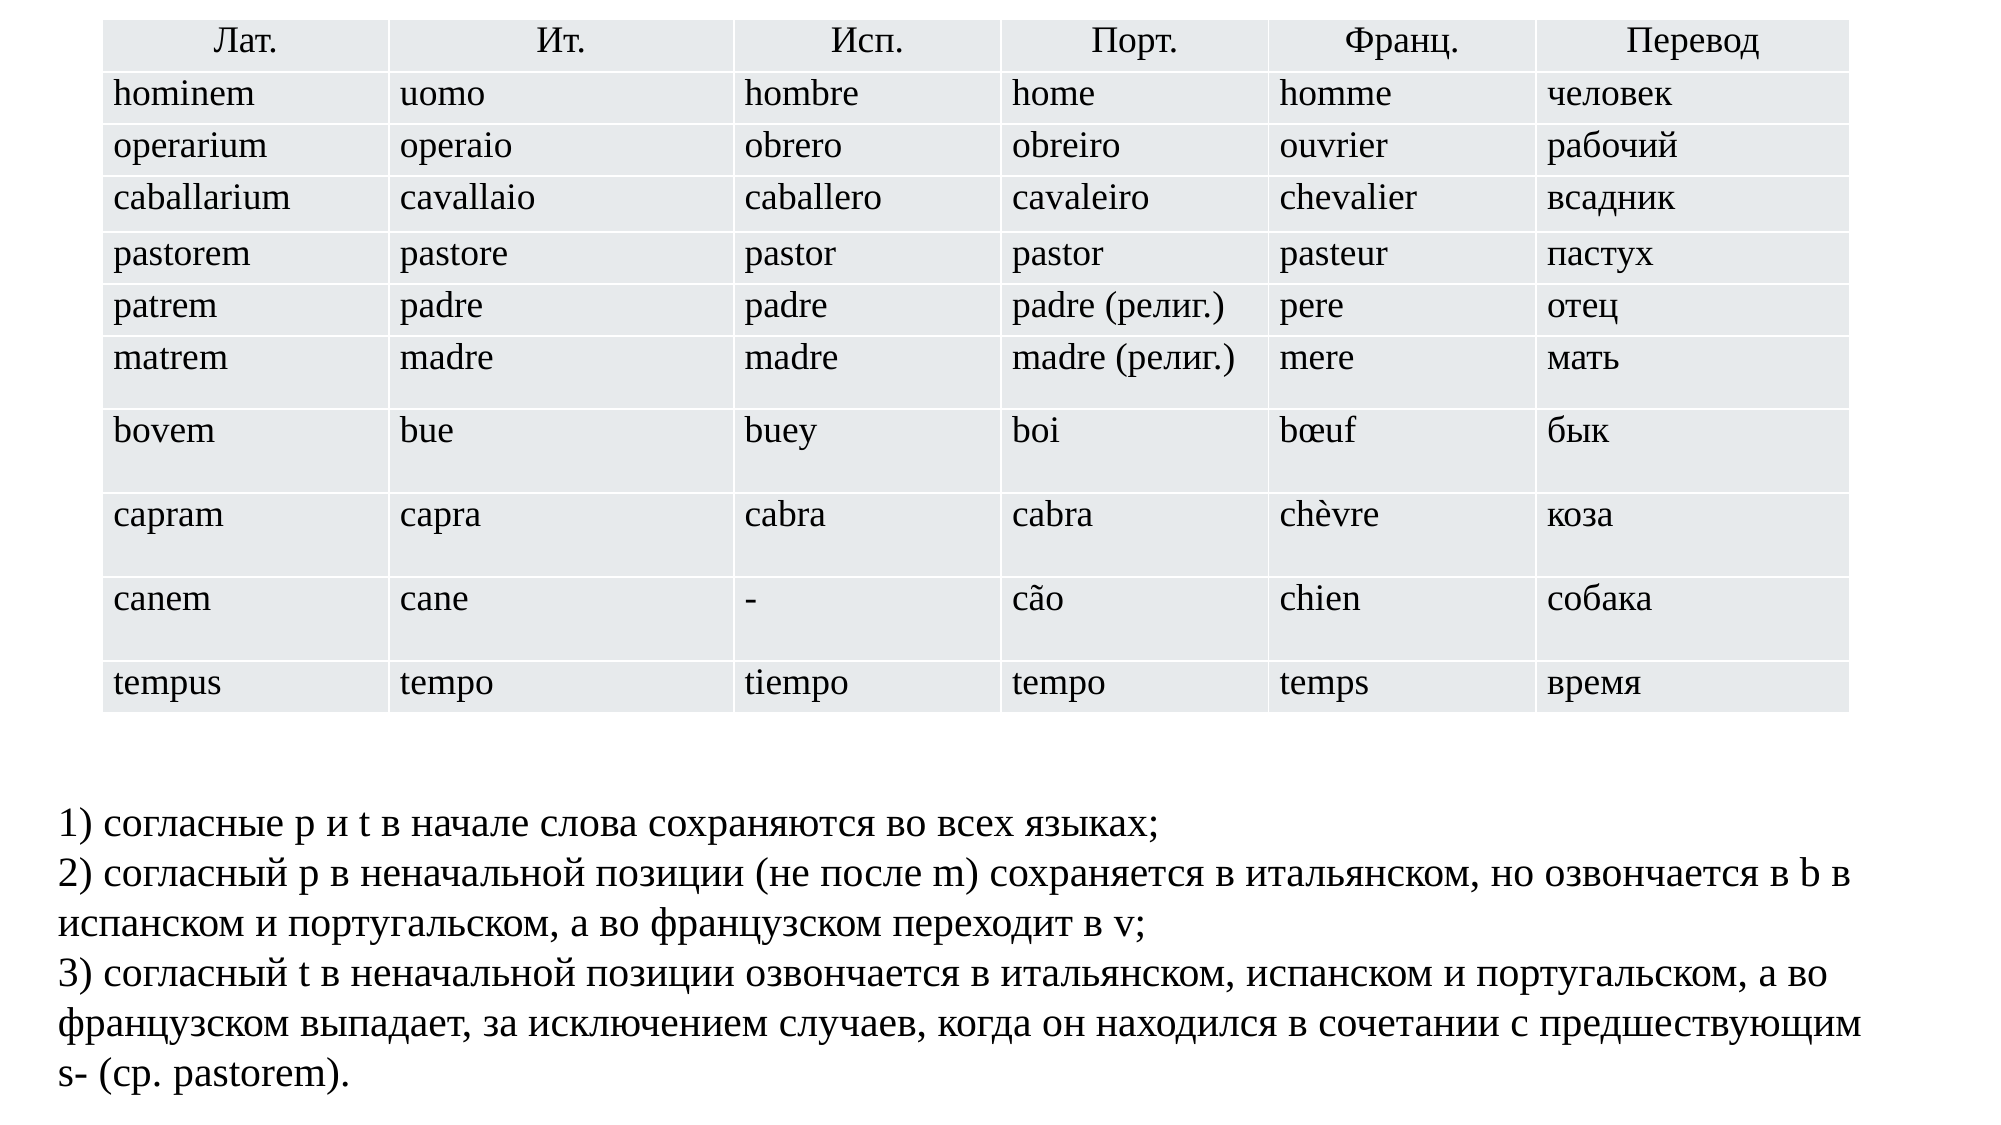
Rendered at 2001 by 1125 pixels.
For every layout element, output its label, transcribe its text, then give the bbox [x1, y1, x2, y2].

table_cell operarium [103, 125, 388, 175]
table_cell boi [1002, 410, 1268, 492]
table_cell padre (религ.) [1002, 285, 1268, 335]
table_header Перевод [1537, 20, 1849, 71]
table_cell cavaleiro [1002, 177, 1268, 231]
table_header Исп. [735, 20, 1000, 71]
table_cell obreiro [1002, 125, 1268, 175]
table_cell patrem [103, 285, 388, 335]
table_cell canem [103, 578, 388, 660]
table_cell chien [1269, 578, 1535, 660]
table_cell madre [390, 337, 733, 408]
table_cell рабочий [1537, 125, 1849, 175]
table_cell бык [1537, 410, 1849, 492]
table_cell tempus [103, 662, 388, 712]
table_cell chevalier [1269, 177, 1535, 231]
table_cell cabra [1002, 494, 1268, 576]
table_cell pastor [735, 233, 1000, 283]
table_cell время [1537, 662, 1849, 712]
table_cell pastorem [103, 233, 388, 283]
table_cell madre (религ.) [1002, 337, 1268, 408]
table_cell hominem [103, 73, 388, 123]
table_cell home [1002, 73, 1268, 123]
table_header Ит. [390, 20, 733, 71]
table_cell ouvrier [1269, 125, 1535, 175]
table_cell pastore [390, 233, 733, 283]
table_cell buey [735, 410, 1000, 492]
table_cell chèvre [1269, 494, 1535, 576]
table_cell коза [1537, 494, 1849, 576]
table_cell uomo [390, 73, 733, 123]
table_cell operaio [390, 125, 733, 175]
table_cell pere [1269, 285, 1535, 335]
table_cell padre [390, 285, 733, 335]
table_cell temps [1269, 662, 1535, 712]
table_cell hombre [735, 73, 1000, 123]
table_cell pasteur [1269, 233, 1535, 283]
table_cell всадник [1537, 177, 1849, 231]
table_cell - [735, 578, 1000, 660]
table_cell пастух [1537, 233, 1849, 283]
text_box 1) согласные p и t в начале слова сохраняются во всех языках; 2) согласный p в неначальной позиции (не после m) сохраняется в итальянском, но озвончается в b в испанском и португальском, а во французском переходит в v; 3) согласный t в неначальной позиции озвончается в итальянском, испанском и португальском, а во французском выпадает, за исключением случаев, когда он находился в сочетании с предшествующим s- (ср. pastorem). [43, 787, 1910, 1103]
table_cell cão [1002, 578, 1268, 660]
table_cell obrero [735, 125, 1000, 175]
table_cell мать [1537, 337, 1849, 408]
table_cell matrem [103, 337, 388, 408]
table_cell cavallaio [390, 177, 733, 231]
table_cell отец [1537, 285, 1849, 335]
table_cell caballero [735, 177, 1000, 231]
table_header Франц. [1269, 20, 1535, 71]
table_header Порт. [1002, 20, 1268, 71]
table_cell caballarium [103, 177, 388, 231]
table_cell bue [390, 410, 733, 492]
table_cell bovem [103, 410, 388, 492]
table_header Лат. [103, 20, 388, 71]
table_cell capram [103, 494, 388, 576]
table_cell bœuf [1269, 410, 1535, 492]
table_cell pastor [1002, 233, 1268, 283]
table_cell tiempo [735, 662, 1000, 712]
table_cell madre [735, 337, 1000, 408]
table_cell mere [1269, 337, 1535, 408]
table_cell cane [390, 578, 733, 660]
table_cell собака [1537, 578, 1849, 660]
table_cell cabra [735, 494, 1000, 576]
table_cell tempo [390, 662, 733, 712]
table_cell tempo [1002, 662, 1268, 712]
table_cell capra [390, 494, 733, 576]
table_cell человек [1537, 73, 1849, 123]
table_cell padre [735, 285, 1000, 335]
table_cell homme [1269, 73, 1535, 123]
